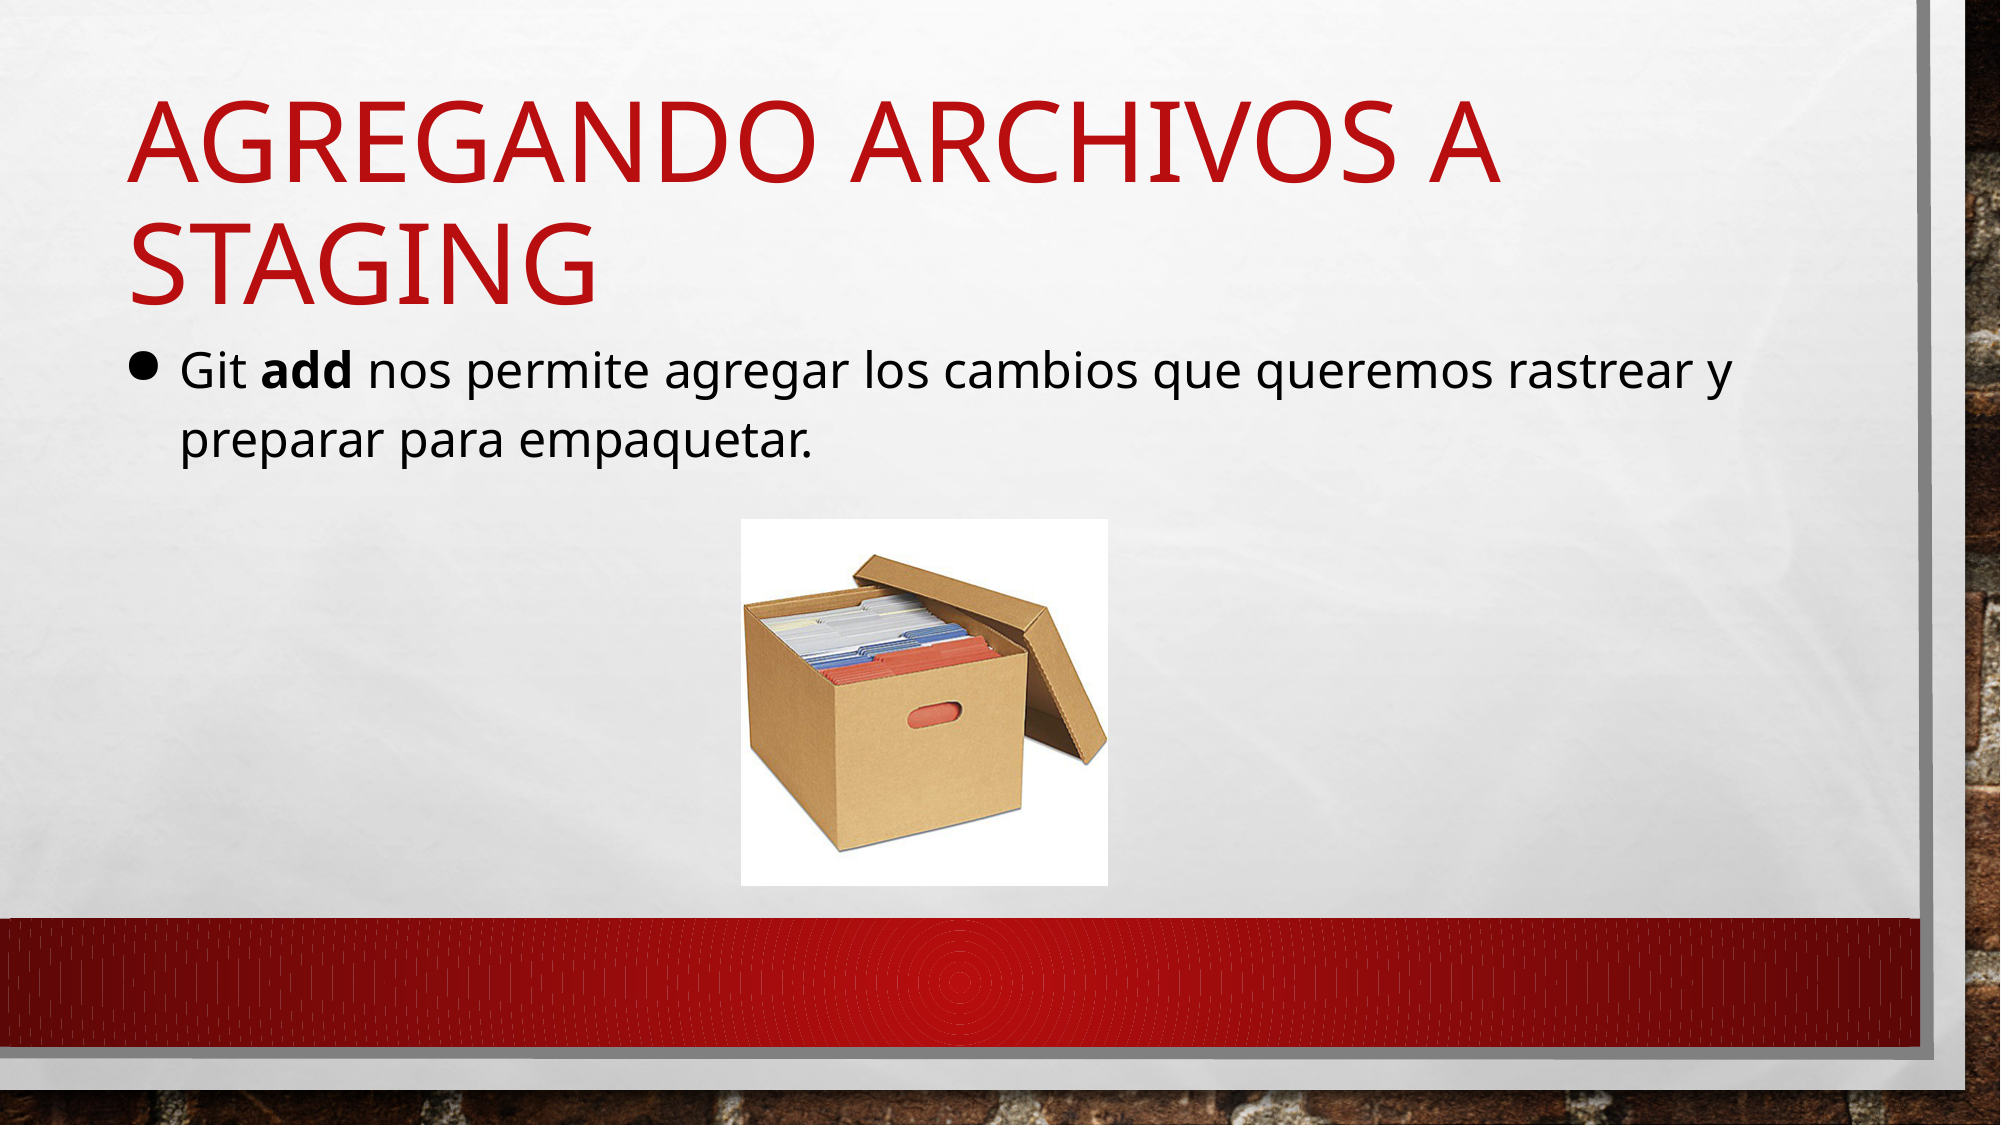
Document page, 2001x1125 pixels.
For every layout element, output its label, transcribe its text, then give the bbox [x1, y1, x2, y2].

picture [0, 0, 2000, 1125]
title Agregando archivos a staging [112, 112, 1818, 302]
text_box Git add nos permite agregar los cambios que queremos rastrear y preparar para empaquetar. [90, 322, 1868, 475]
picture [741, 519, 1109, 886]
